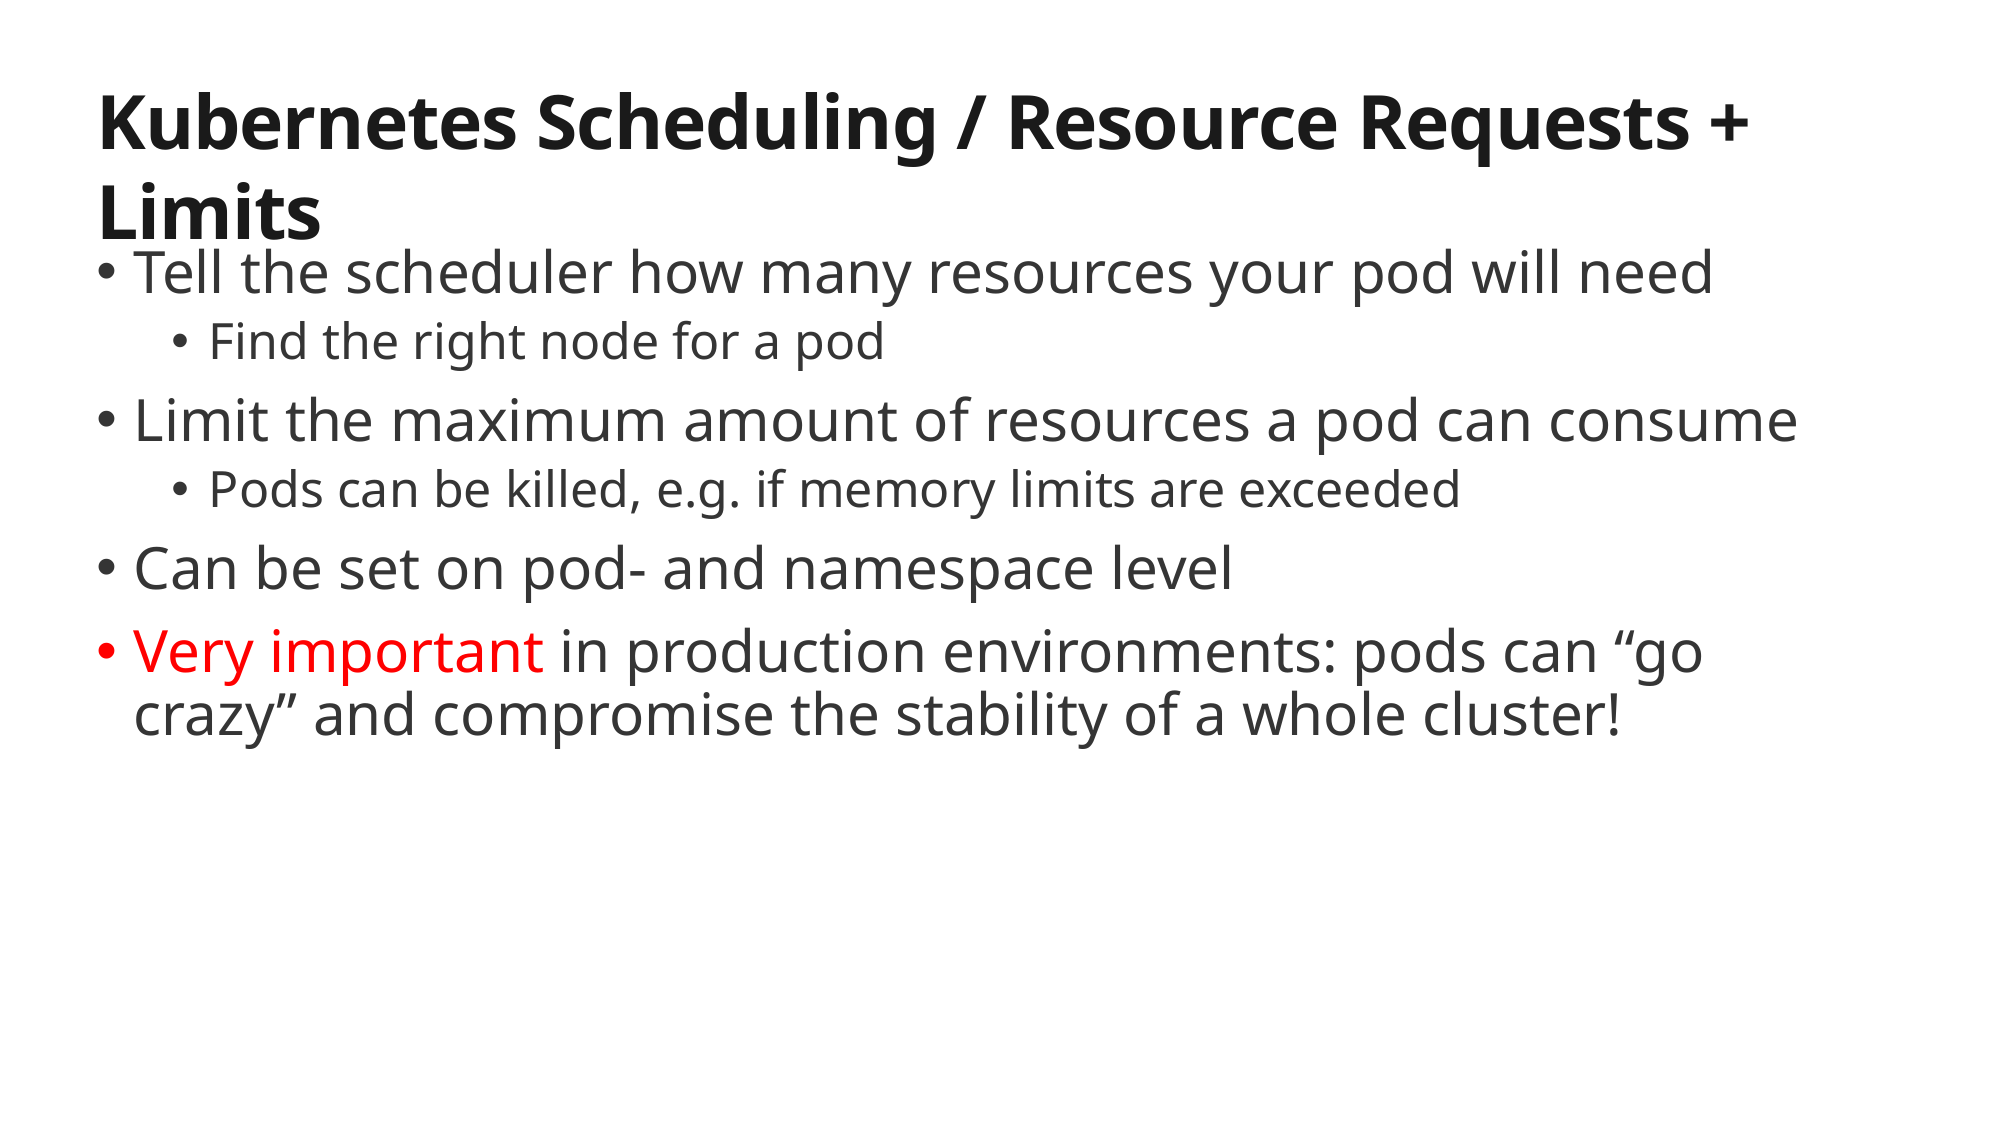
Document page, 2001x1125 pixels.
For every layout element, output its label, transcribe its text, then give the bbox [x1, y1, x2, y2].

text_box Kubernetes Scheduling / Resource Requests + Limits [96, 74, 1904, 255]
text_box Tell the scheduler how many resources your pod will need Find the right node for a pod Limit the maximum amount of resources a pod can consume Pods can be killed, e.g. if memory limits are exceeded Can be set on pod- and namespace level Very important in production environments: pods can “go crazy” and compromise the stability of a whole cluster! [96, 255, 1854, 950]
